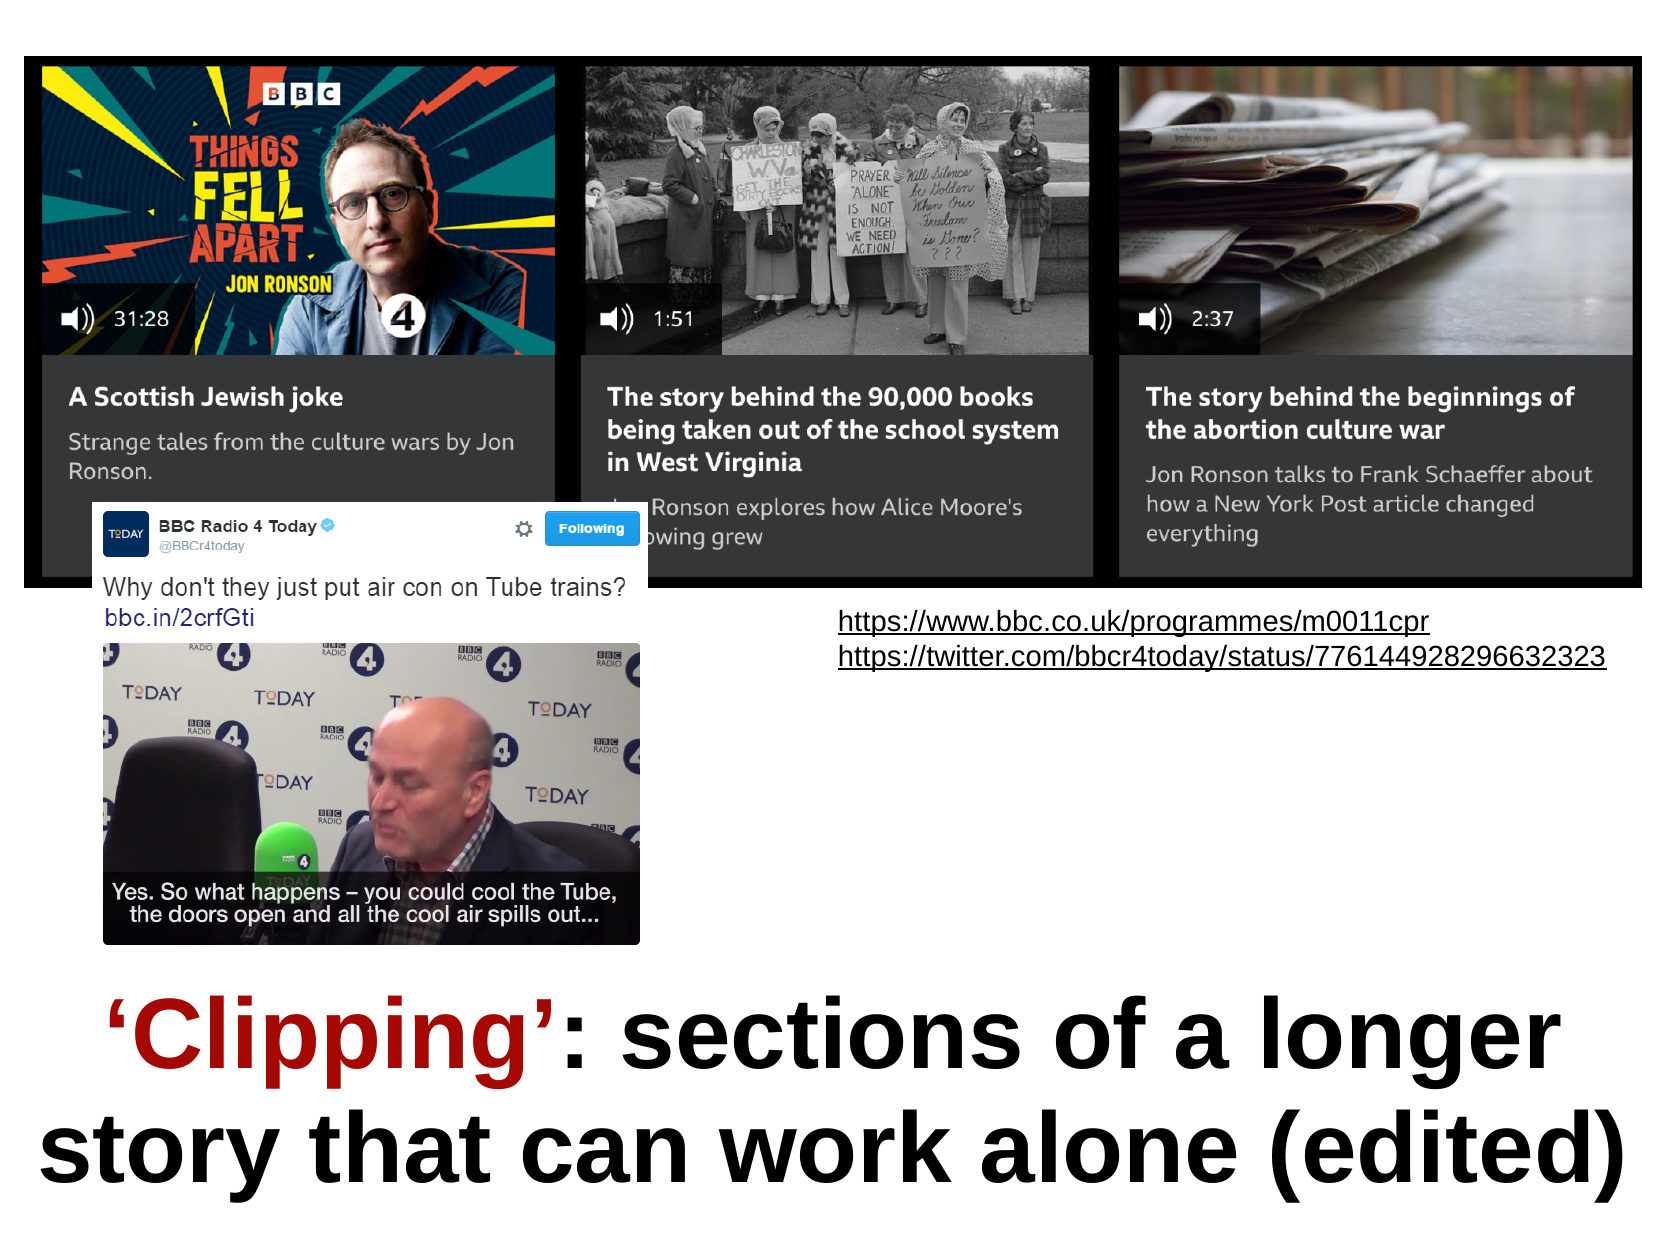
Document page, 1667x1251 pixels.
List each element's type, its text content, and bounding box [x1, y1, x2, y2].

picture [24, 56, 1642, 952]
title ‘Clipping’: sections of a longer story that can work alone (edited) [0, 965, 1667, 1217]
text_box https://www.bbc.co.uk/programmes/m0011cpr https://twitter.com/bbcr4today/status/776144928296632323 [822, 598, 1642, 723]
